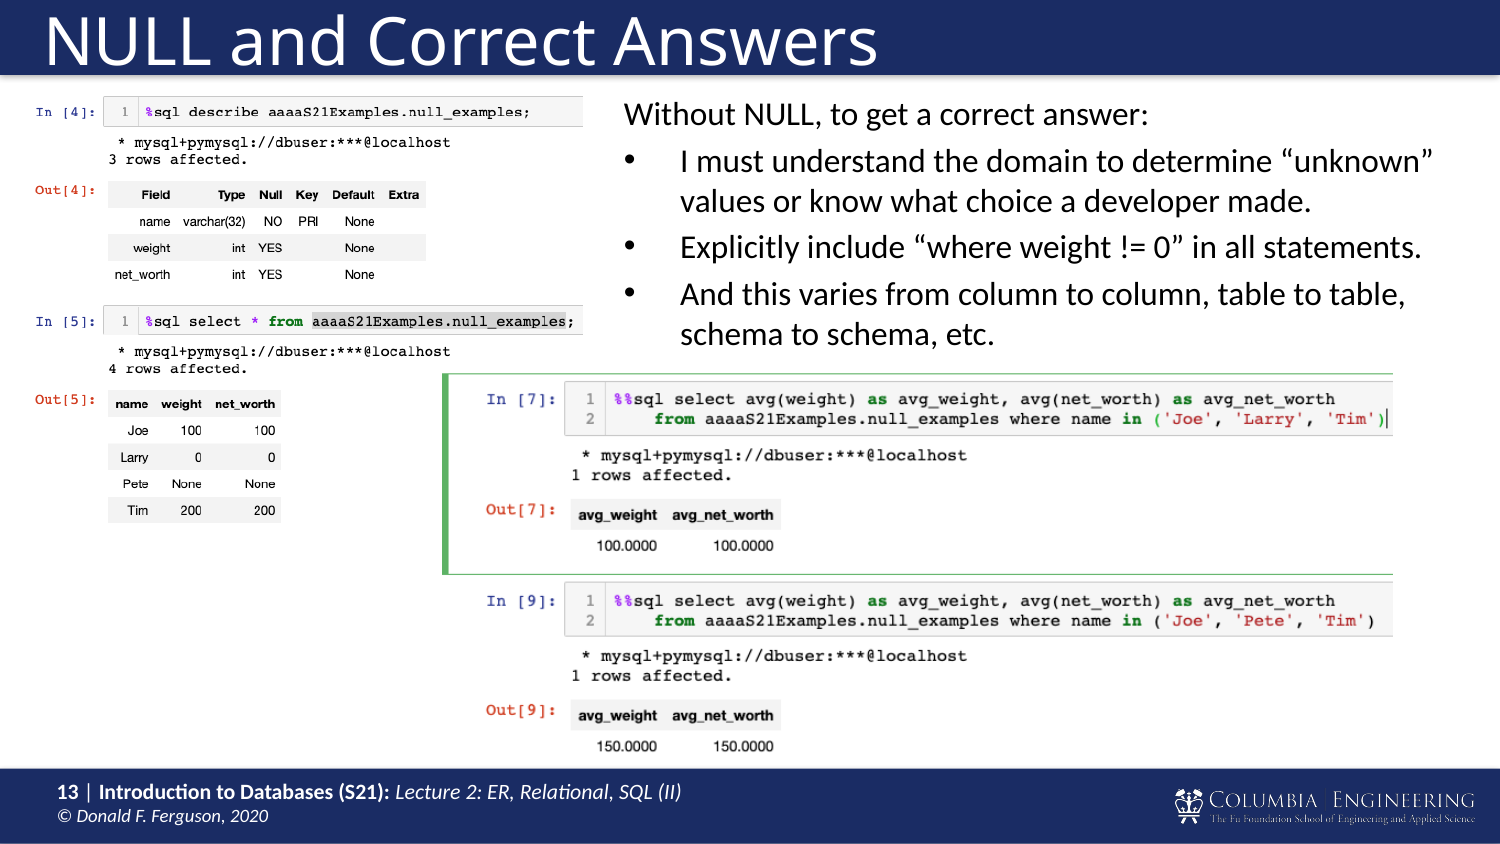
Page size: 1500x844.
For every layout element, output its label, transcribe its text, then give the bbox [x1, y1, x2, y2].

title NULL and Correct Answers [28, 0, 1450, 73]
picture [27, 96, 1393, 758]
list Without NULL, to get a correct answer: I must understand the domain to determine “unknown” values or know what choice a developer made. Explicitly include “where weight != 0” in all statements. And this varies from column to column, table to table, schema to schema, etc. [609, 85, 1472, 359]
